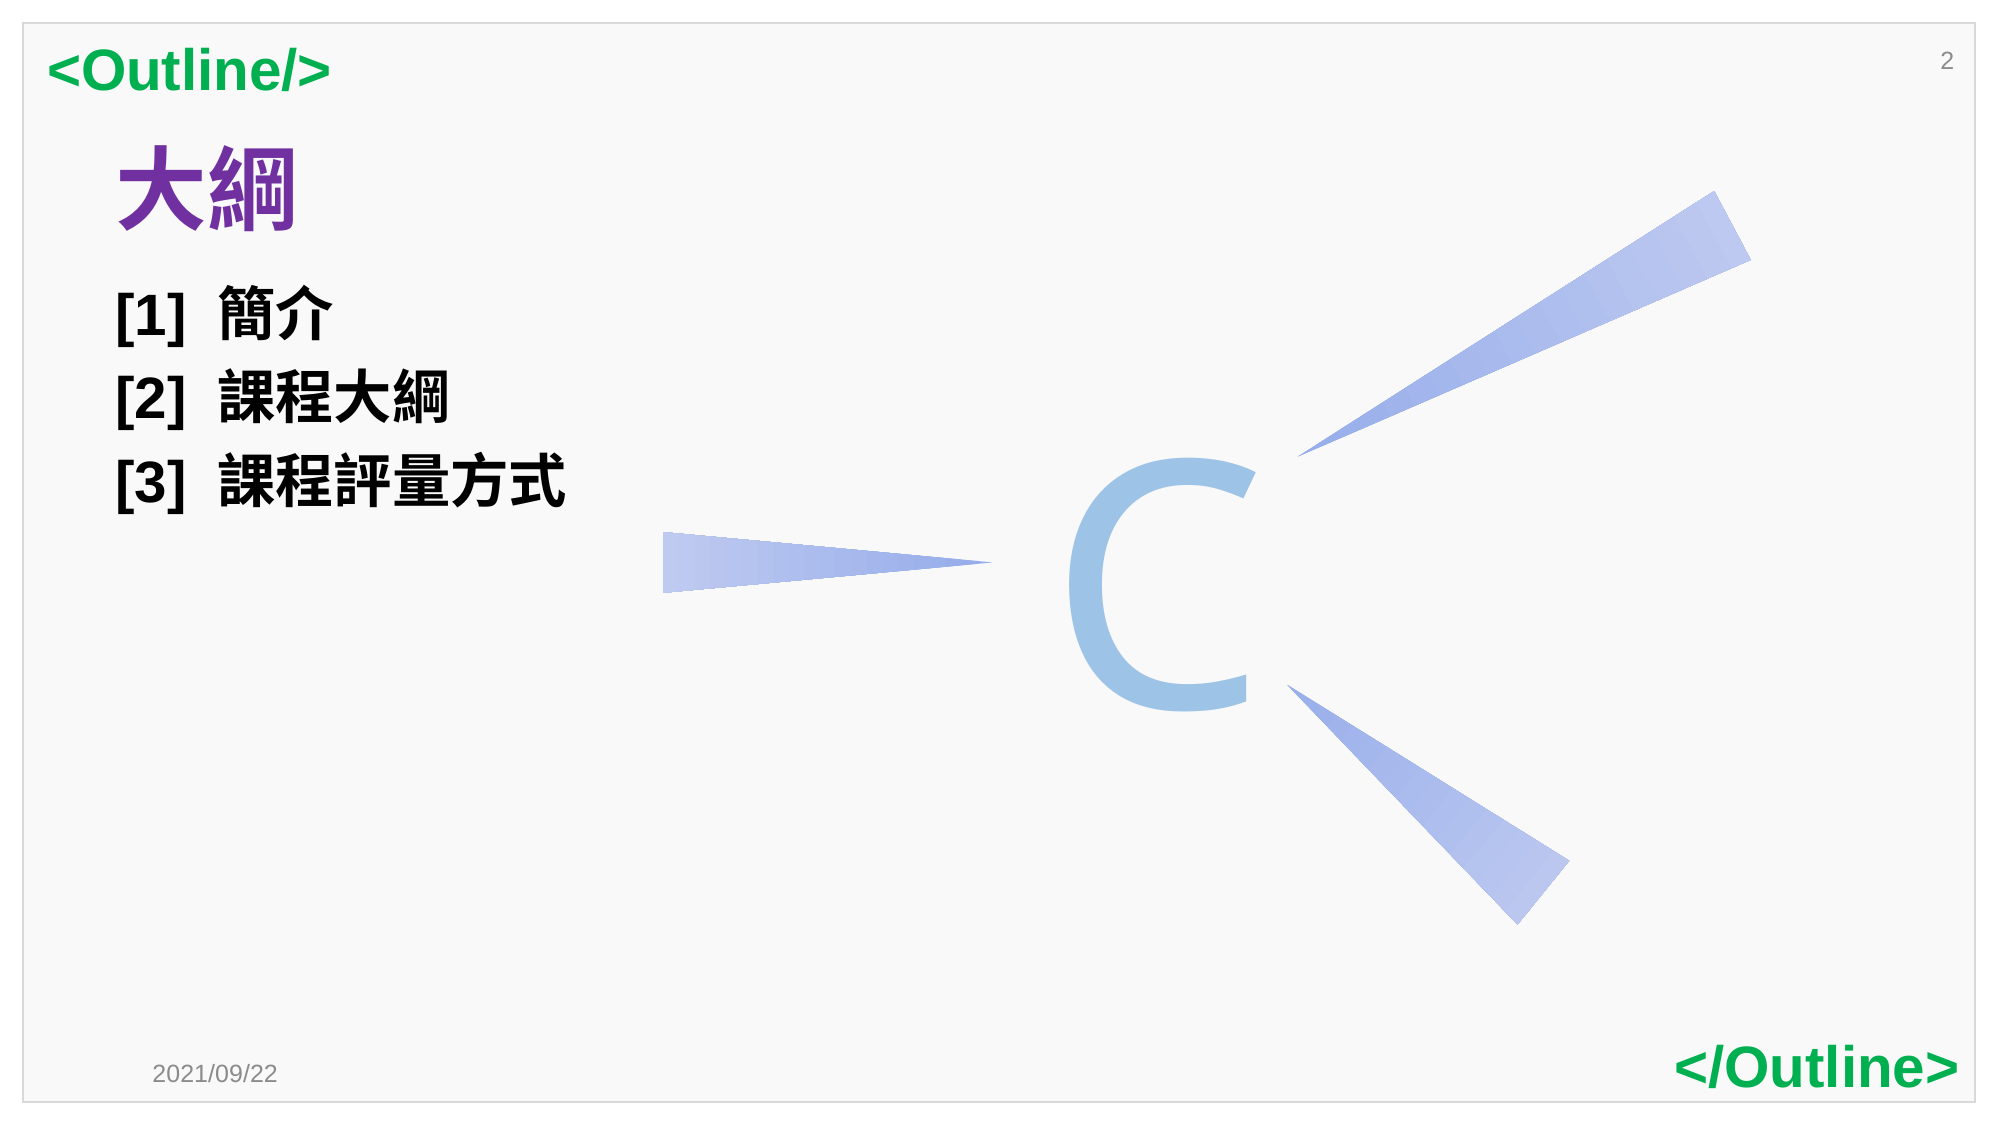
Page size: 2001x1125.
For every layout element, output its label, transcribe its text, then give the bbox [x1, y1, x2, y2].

text_box [1297, 189, 1753, 458]
list [1] 簡介 [2] 課程大綱 [3] 課程評量方式 [100, 277, 684, 992]
text_box [1286, 683, 1571, 927]
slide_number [137, 1042, 295, 1103]
text_box </Outline> [1659, 1021, 1975, 1106]
title 大綱 [100, 110, 1750, 278]
text_box C [1034, 355, 1283, 786]
slide_number 2 [1906, 29, 1970, 90]
text_box [661, 530, 993, 594]
text_box <Outline/> [32, 24, 348, 110]
